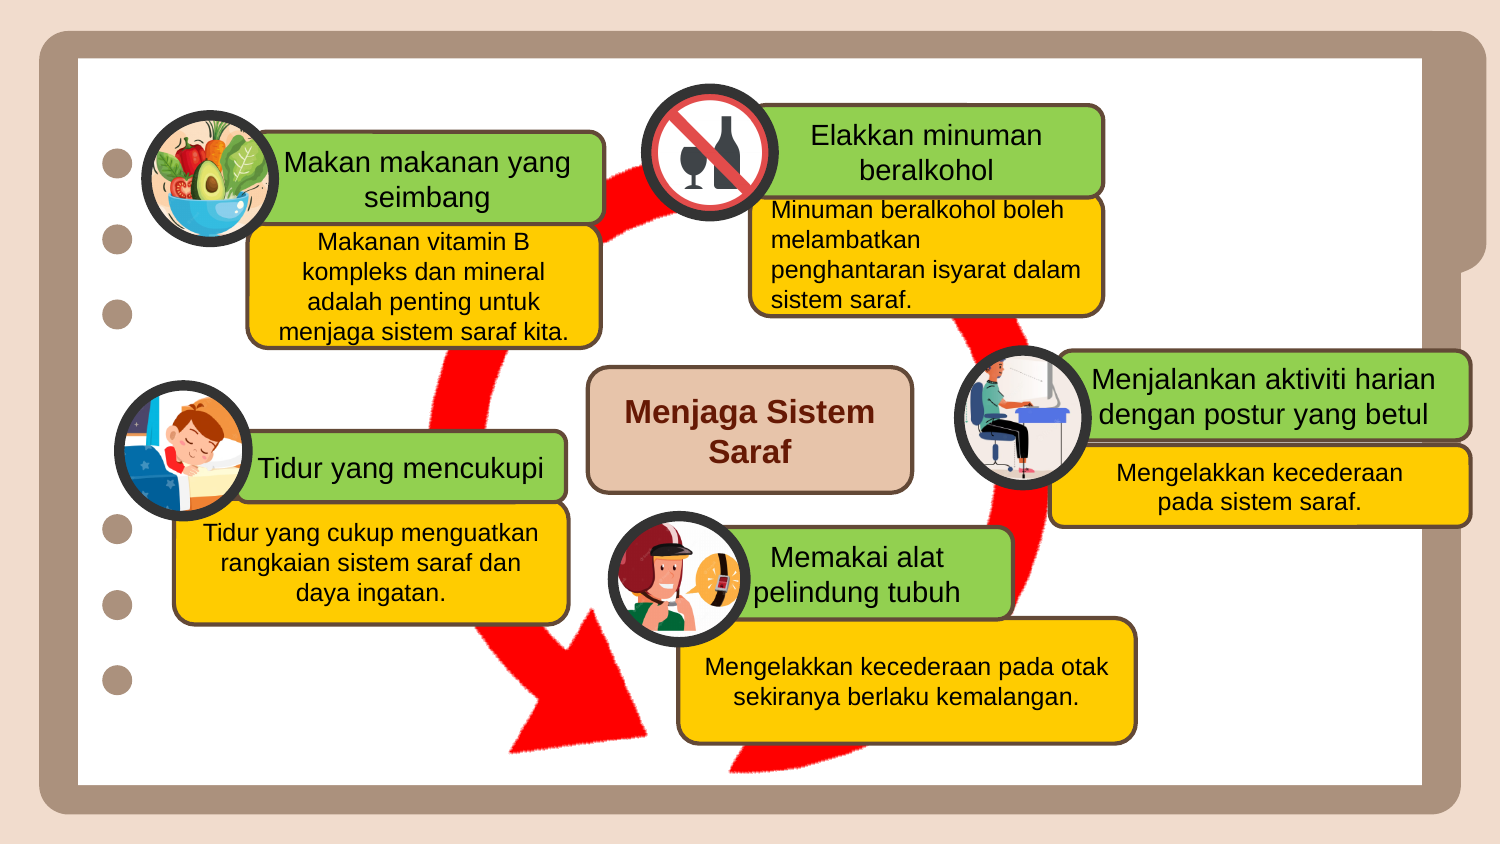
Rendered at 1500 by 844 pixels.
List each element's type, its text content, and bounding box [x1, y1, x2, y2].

text_box Menjalankan aktiviti harian dengan postur yang betul [1141, 348, 1473, 443]
picture [296, 0, 1228, 844]
picture [118, 385, 248, 517]
text_box Mengelakkan kecederaan pada sistem saraf. [1141, 442, 1473, 529]
text_box Makan makanan yang seimbang [279, 129, 335, 227]
text_box Makanan vitamin B kompleks dan mineral adalah penting untuk menjaga sistem saraf kita. [245, 227, 335, 351]
picture [146, 115, 275, 243]
text_box Tidur yang mencukupi [253, 428, 335, 505]
text_box Tidur yang cukup menguatkan rangkaian sistem saraf dan daya ingatan. [171, 505, 335, 627]
